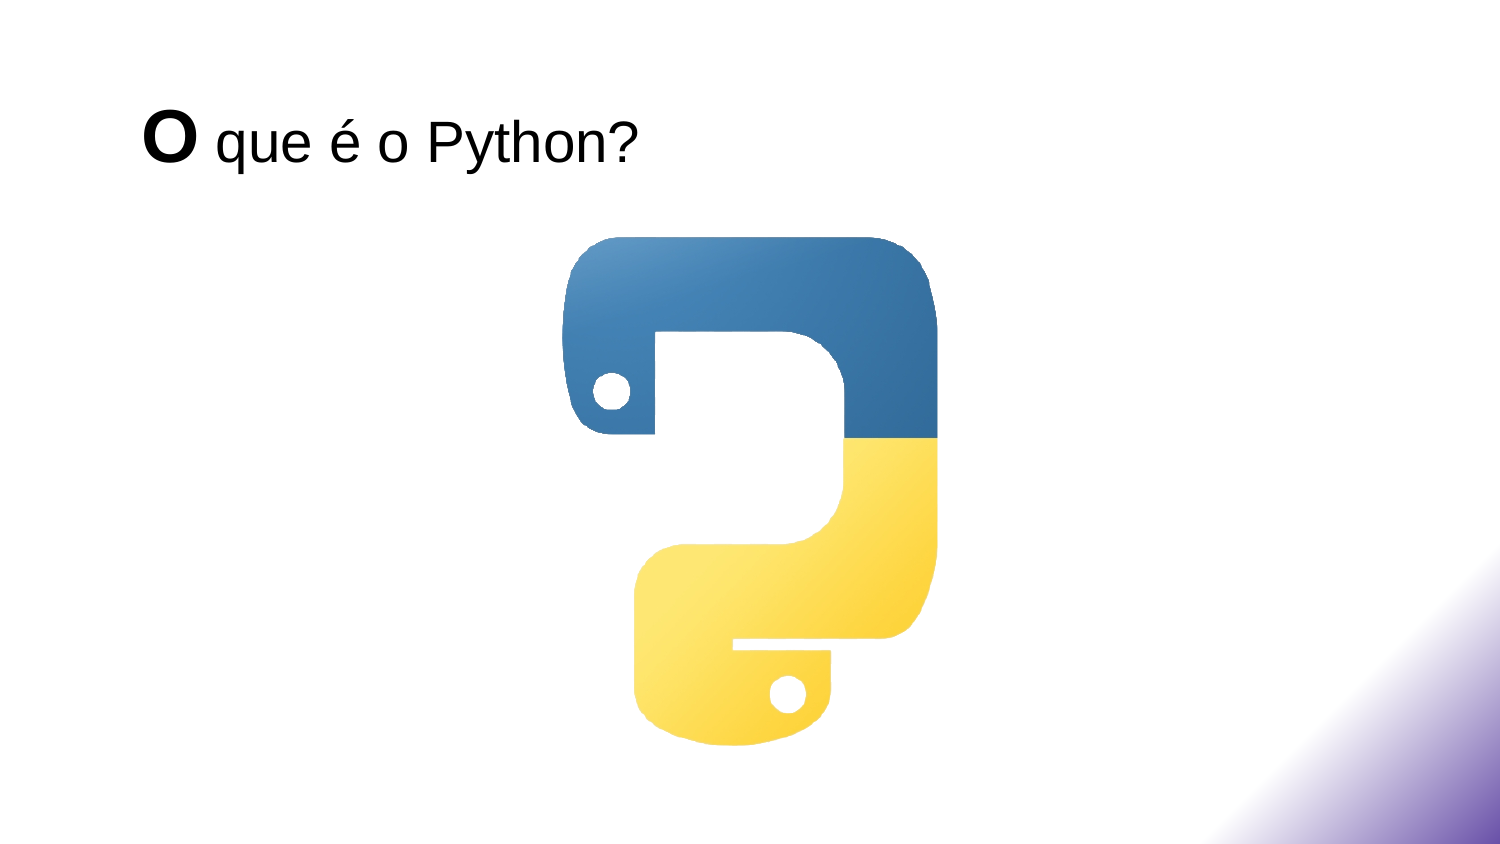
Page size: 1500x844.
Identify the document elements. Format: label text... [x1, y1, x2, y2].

picture [562, 236, 938, 746]
title O que é o Python? [51, 72, 1449, 198]
